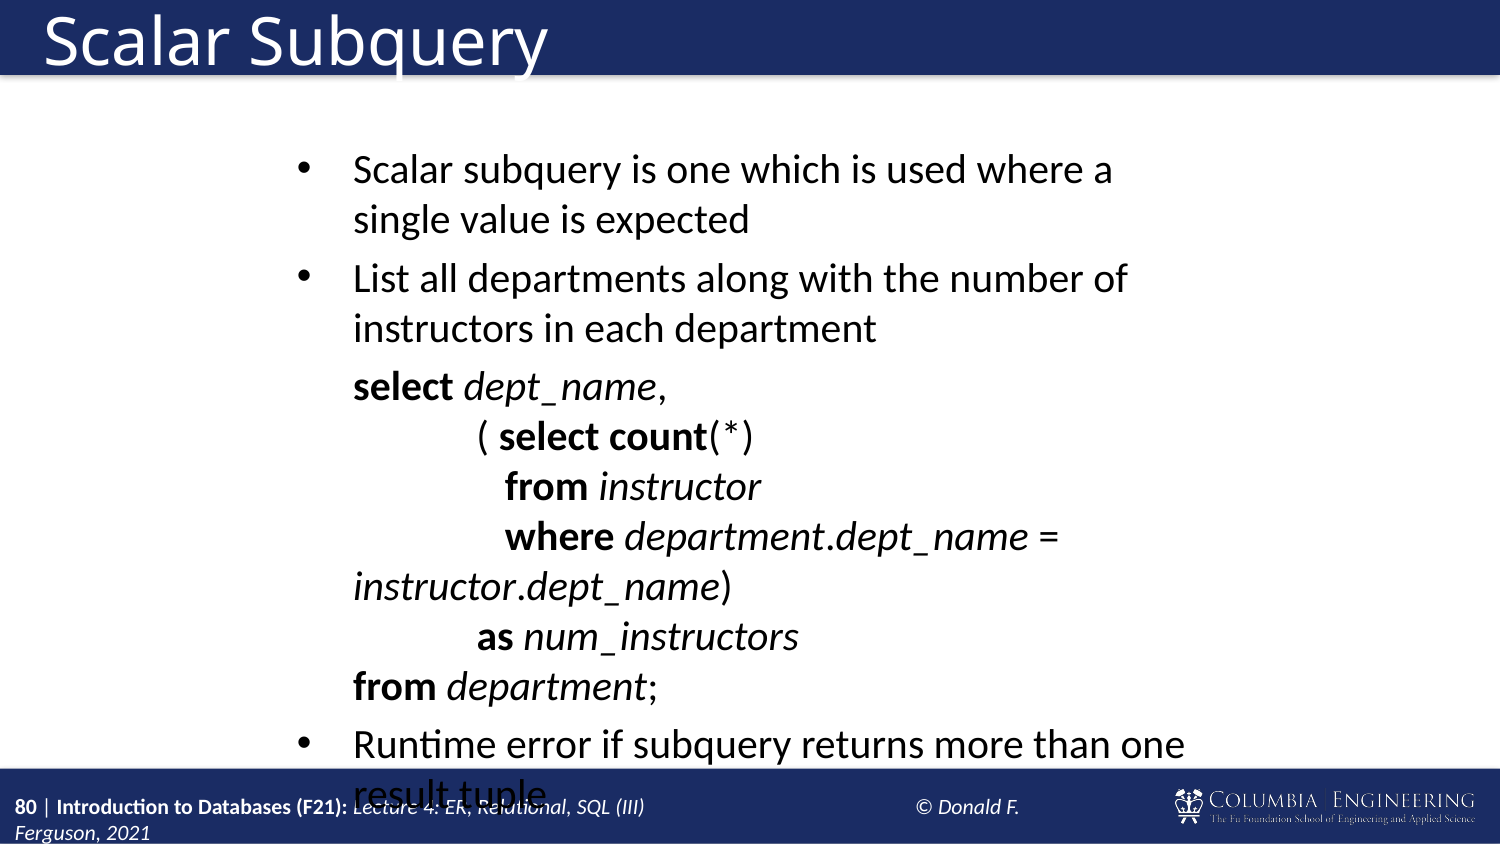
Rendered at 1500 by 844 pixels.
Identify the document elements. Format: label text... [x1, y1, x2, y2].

title Scalar Subquery [28, 0, 1450, 73]
list Scalar subquery is one which is used where a single value is expected List all departments along with the number of instructors in each department select dept_name, ( select count(*) from instructor where department.dept_name = instructor.dept_name) as num_instructors from department; Runtime error if subquery returns more than one result tuple [282, 134, 1211, 716]
